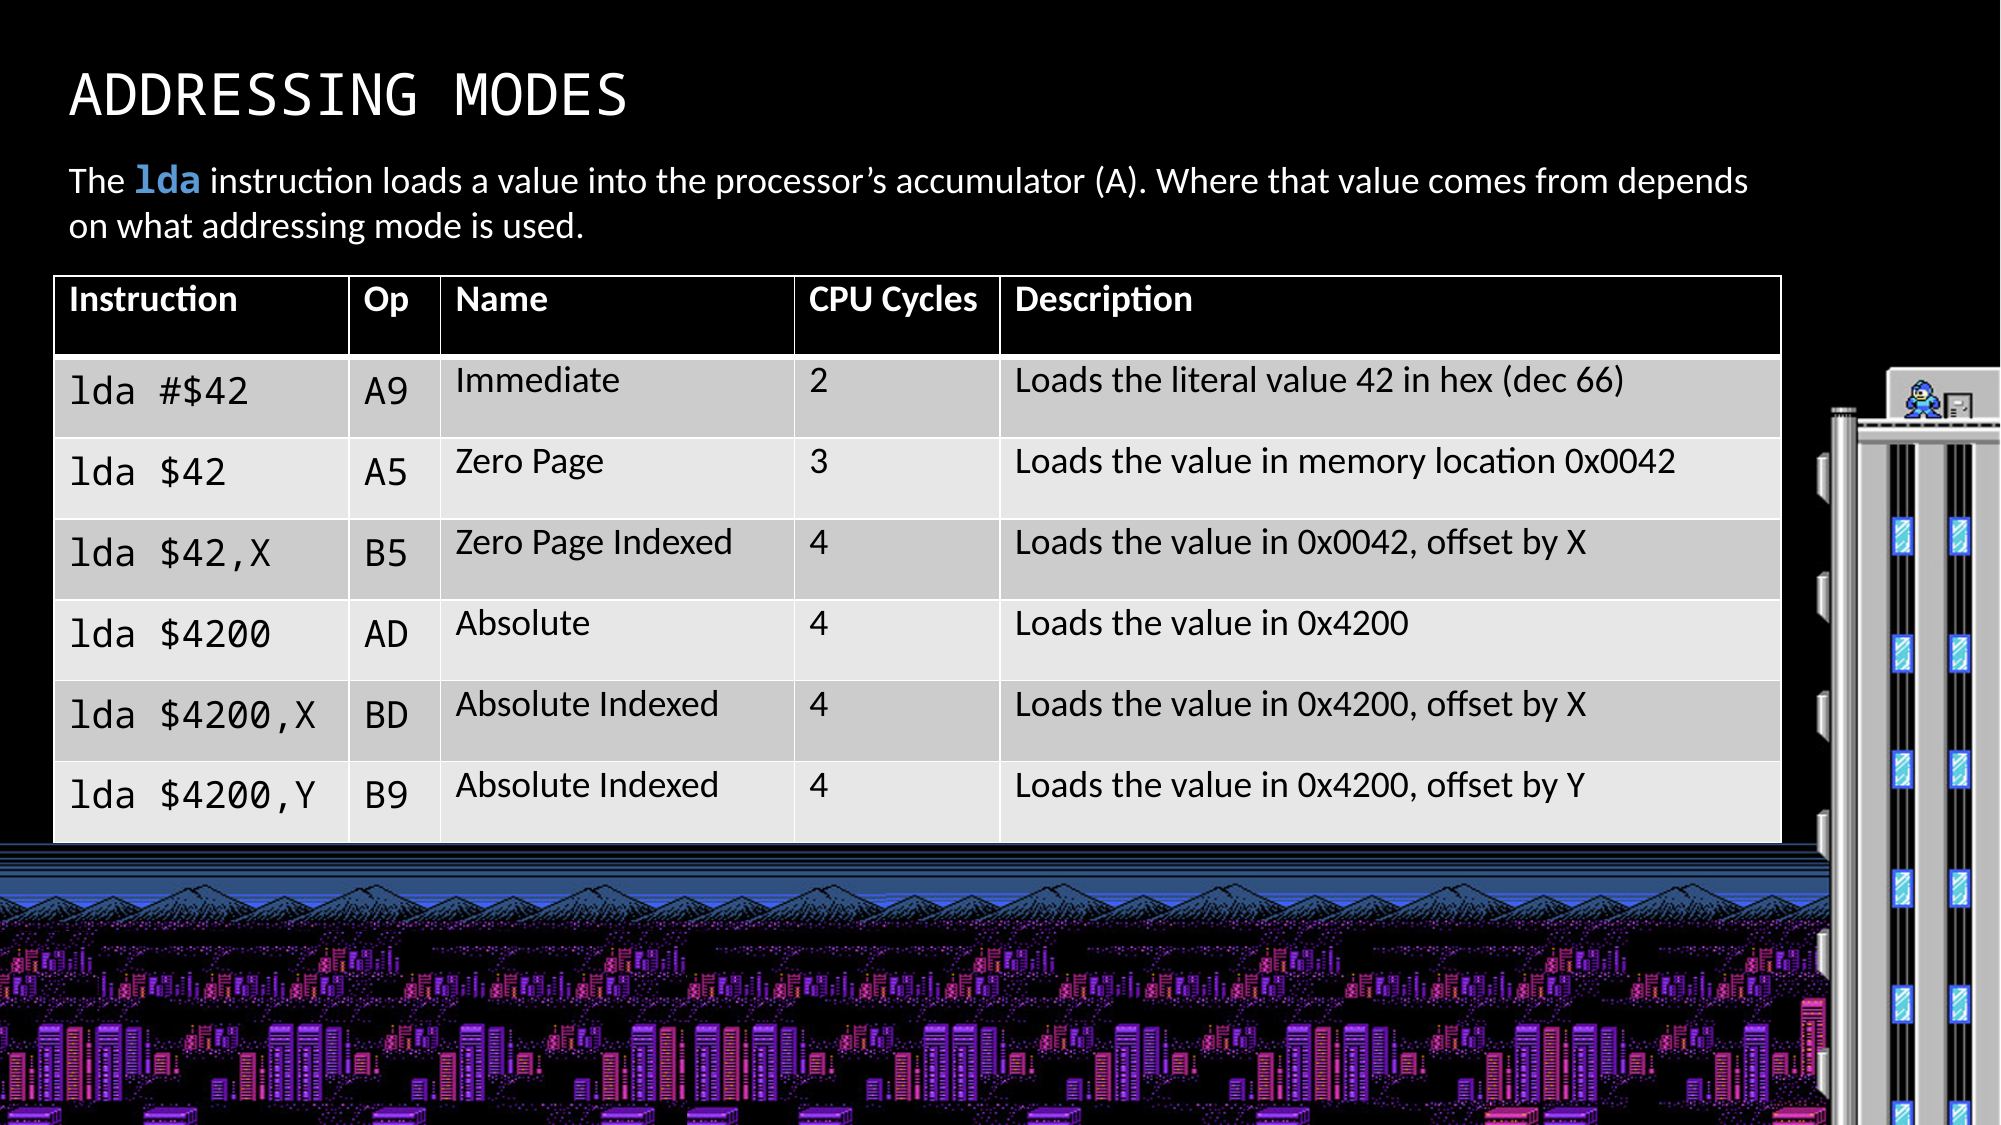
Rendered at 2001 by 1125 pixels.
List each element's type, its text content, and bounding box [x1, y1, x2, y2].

table_cell BD [350, 681, 440, 761]
table_cell lda $42,X [55, 520, 348, 599]
table_cell Immediate [441, 360, 794, 437]
table_cell Loads the value in 0x4200, offset by X [1001, 681, 1780, 761]
table_cell B5 [350, 520, 440, 599]
table_cell Absolute Indexed [441, 762, 794, 842]
table_cell 4 [795, 762, 999, 842]
table_cell 4 [795, 520, 999, 599]
table_cell Absolute Indexed [441, 681, 794, 761]
table_header Op [350, 277, 440, 354]
table_cell Loads the value in 0x4200 [1001, 601, 1780, 680]
table_cell Loads the value in memory location 0x0042 [1001, 439, 1780, 518]
table_cell Zero Page [441, 439, 794, 518]
table_header CPU Cycles [795, 277, 999, 354]
table_cell 4 [795, 681, 999, 761]
table_cell 4 [795, 601, 999, 680]
table_cell Loads the value in 0x0042, offset by X [1001, 520, 1780, 599]
table_cell lda $4200 [55, 601, 348, 680]
table_cell Loads the value in 0x4200, offset by Y [1001, 762, 1780, 842]
text_box The lda instruction loads a value into the processor’s accumulator (A). Where that value comes from depends on what addressing mode is used. [54, 148, 1794, 254]
table_header Instruction [55, 277, 348, 354]
table_cell AD [350, 601, 440, 680]
table_cell lda $4200,Y [55, 762, 348, 842]
table_header Name [441, 277, 794, 354]
table_cell lda #$42 [55, 360, 348, 437]
table_header Description [1001, 277, 1780, 354]
table_cell A5 [350, 439, 440, 518]
table_cell A9 [350, 360, 440, 437]
table_cell Absolute [441, 601, 794, 680]
table_cell Zero Page Indexed [441, 520, 794, 599]
table_cell lda $42 [55, 439, 348, 518]
text_box ADDRESSING MODES [54, 49, 1814, 135]
table_cell 2 [795, 360, 999, 437]
table_cell lda $4200,X [55, 681, 348, 761]
table_cell Loads the literal value 42 in hex (dec 66) [1001, 360, 1780, 437]
picture [0, 0, 2001, 1125]
table_cell 3 [795, 439, 999, 518]
table_cell B9 [350, 762, 440, 842]
